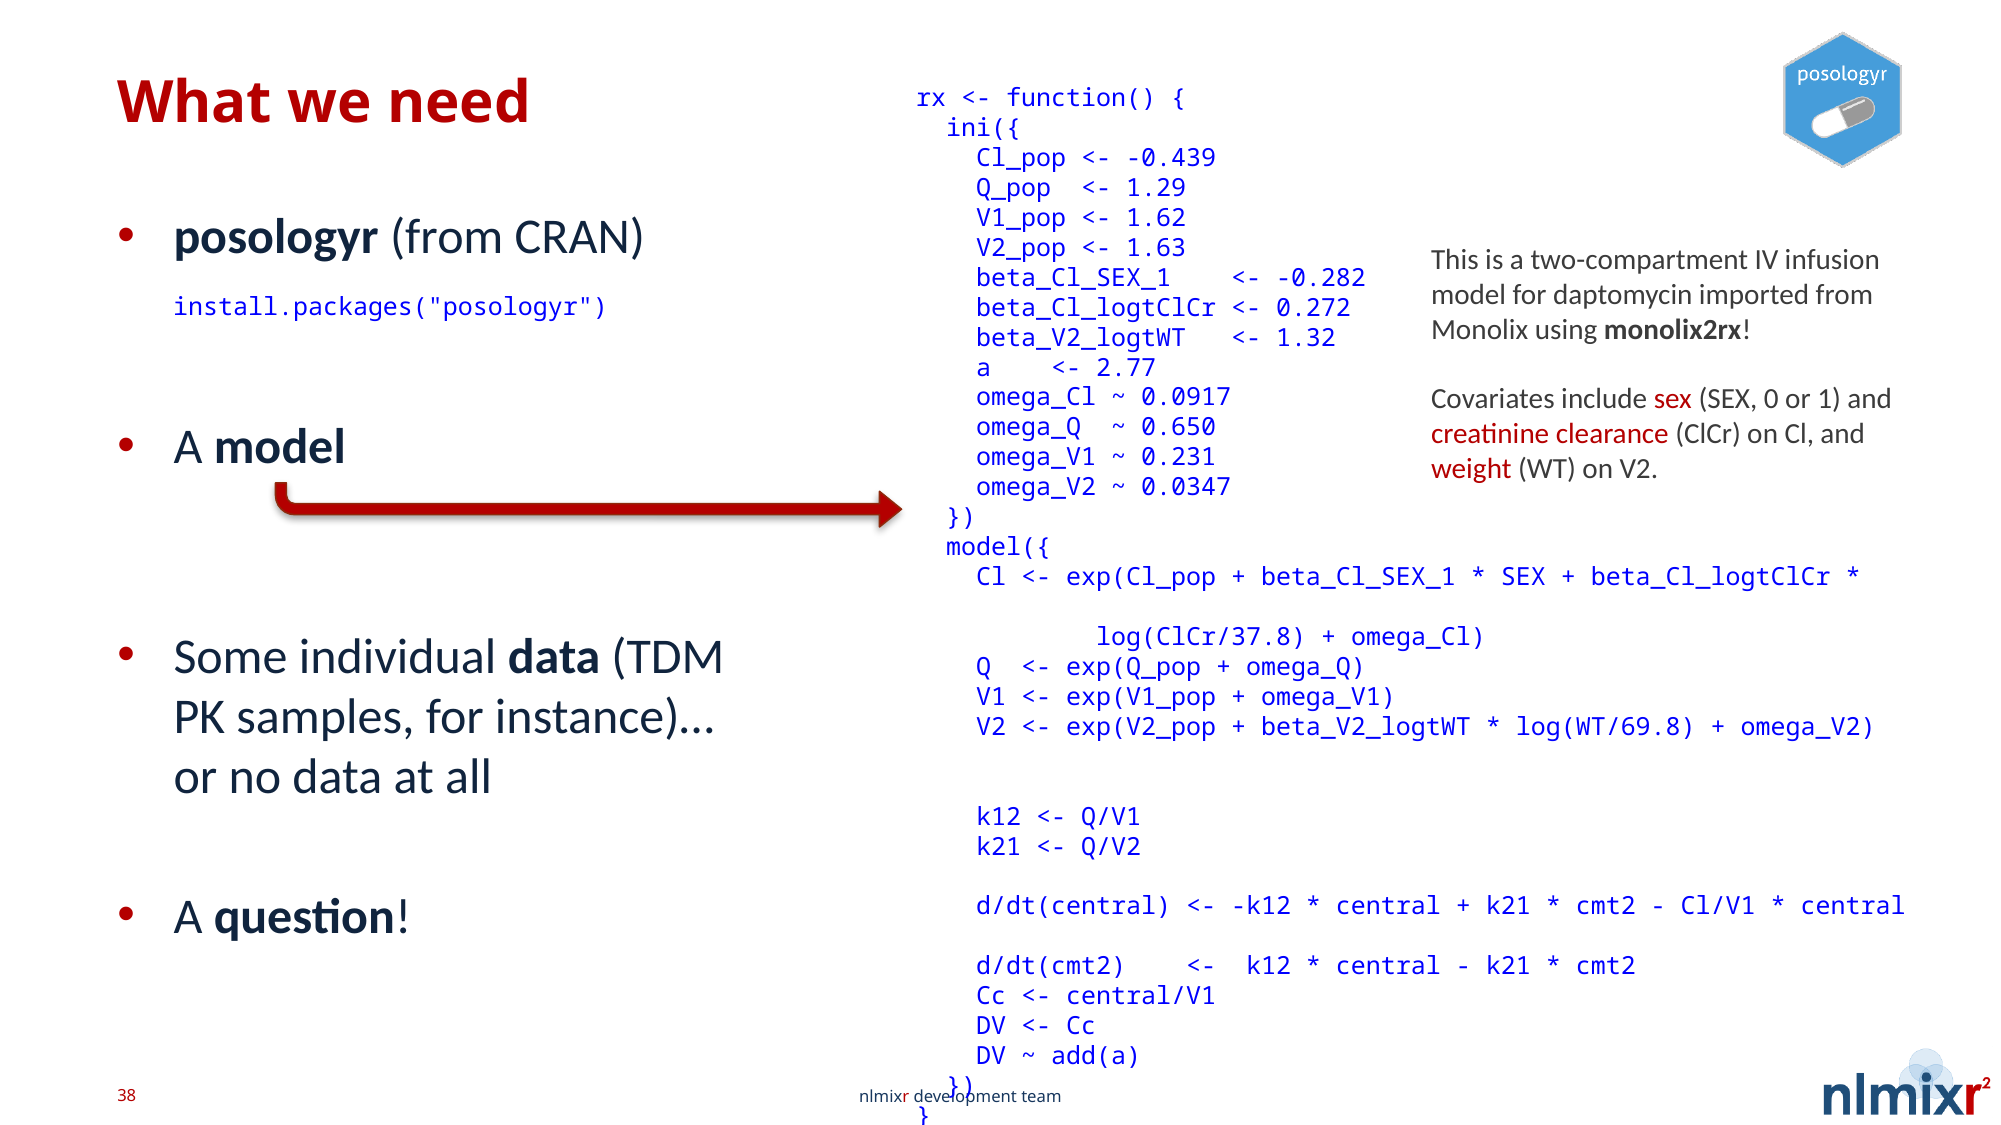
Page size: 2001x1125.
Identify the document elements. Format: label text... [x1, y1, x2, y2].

text_box install.packages("posologyr") [173, 290, 622, 321]
title What we need [102, 18, 1898, 181]
text_box [274, 482, 903, 528]
picture [1922, 1046, 1993, 1118]
list posologyr (from CRAN) A model Some individual data (TDM PK samples, for instance)… or no data at all A question! [102, 196, 741, 1047]
picture [1782, 30, 1902, 169]
text_box This is a two-compartment IV infusion model for daptomycin imported from Monolix using monolix2rx! Covariates include sex (SEX, 0 or 1) and creatinine clearance (ClCr) on Cl, and weight (WT) on V2. [1416, 232, 1925, 493]
text_box rx <- function() { ini({ Cl_pop <- -0.439 Q_pop <- 1.29 V1_pop <- 1.62 V2_pop <- 1.63 beta_Cl_SEX_1 <- -0.282 beta_Cl_logtClCr <- 0.272 beta_V2_logtWT <- 1.32 a <- 2.77 omega_Cl ~ 0.0917 omega_Q ~ 0.650 omega_V1 ~ 0.231 omega_V2 ~ 0.0347 }) model({ Cl <- exp(Cl_pop + beta_Cl_SEX_1 * SEX + beta_Cl_logtClCr * log(ClCr/37.8) + omega_Cl) Q <- exp(Q_pop + omega_Q) V1 <- exp(V1_pop + omega_V1) V2 <- exp(V2_pop + beta_V2_logtWT * log(WT/69.8) + omega_V2) k12 <- Q/V1 k21 <- Q/V2 d/dt(central) <- -k12 * central + k21 * cmt2 - Cl/V1 * central d/dt(cmt2) <- k12 * central - k21 * cmt2 Cc <- central/V1 DV <- Cc DV ~ add(a) }) } [901, 74, 1922, 1125]
footer nlmixr development team [354, 1076, 901, 1115]
slide_number 38 [102, 1076, 276, 1115]
